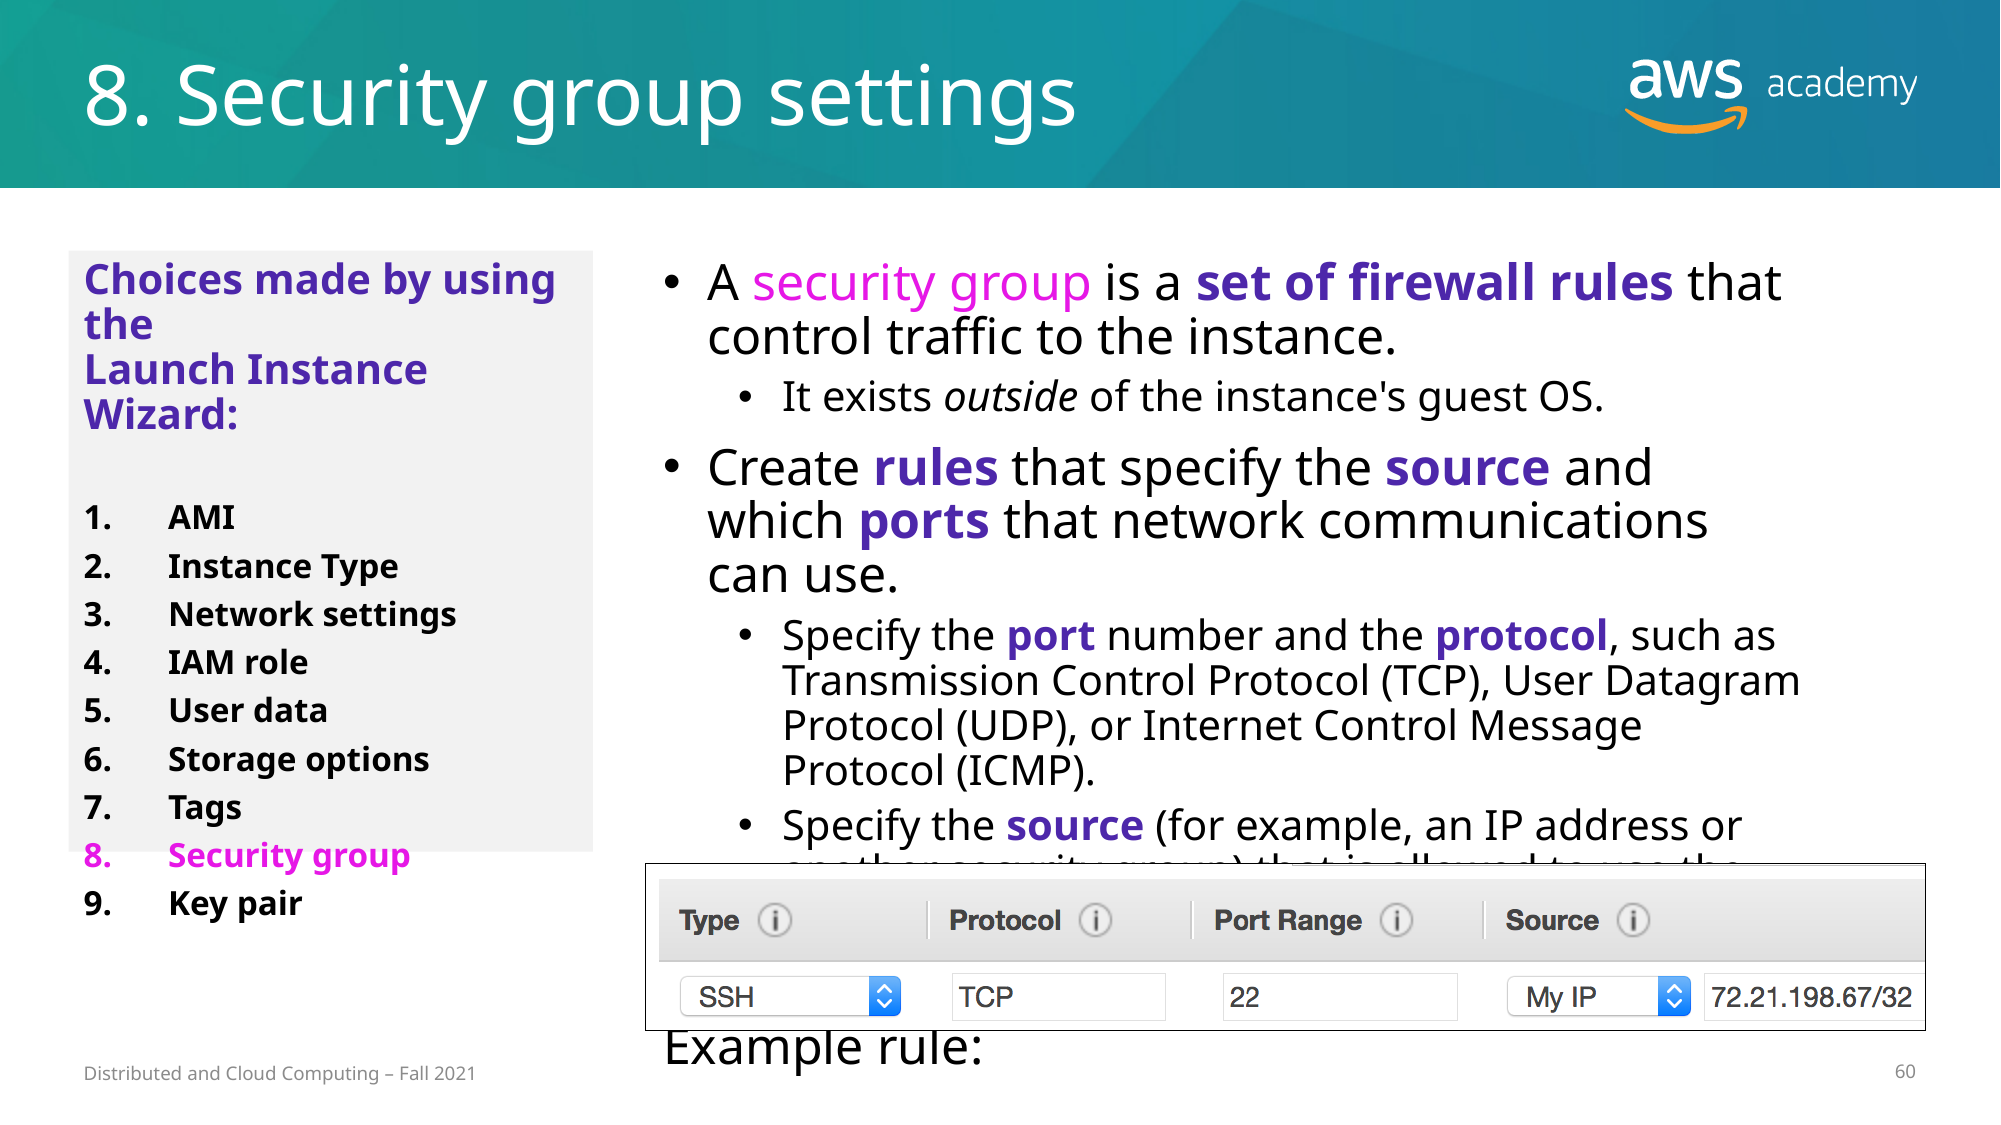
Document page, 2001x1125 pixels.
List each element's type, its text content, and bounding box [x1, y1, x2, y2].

title 8. Security group settings [68, 59, 1551, 138]
footer Distributed and Cloud Computing – Fall 2021 [68, 1042, 682, 1103]
picture [0, 0, 2000, 188]
picture [644, 863, 1926, 1031]
text_box Choices made by using the Launch Instance Wizard: AMI Instance Type Network settings IAM role User data Storage options Tags Security group Key pair [68, 250, 593, 852]
list A security group is a set of firewall rules that control traffic to the instance. It exists outside of the instance's guest OS. Create rules that specify the source and which ports that network communications can use. Specify the port number and the protocol, such as Transmission Control Protocol (TCP), User Datagram Protocol (UDP), or Internet Control Message Protocol (ICMP). Specify the source (for example, an IP address or another security group) that is allowed to use the rule. Example rule: [645, 250, 1819, 863]
slide_number 60 [1481, 1042, 1932, 1103]
